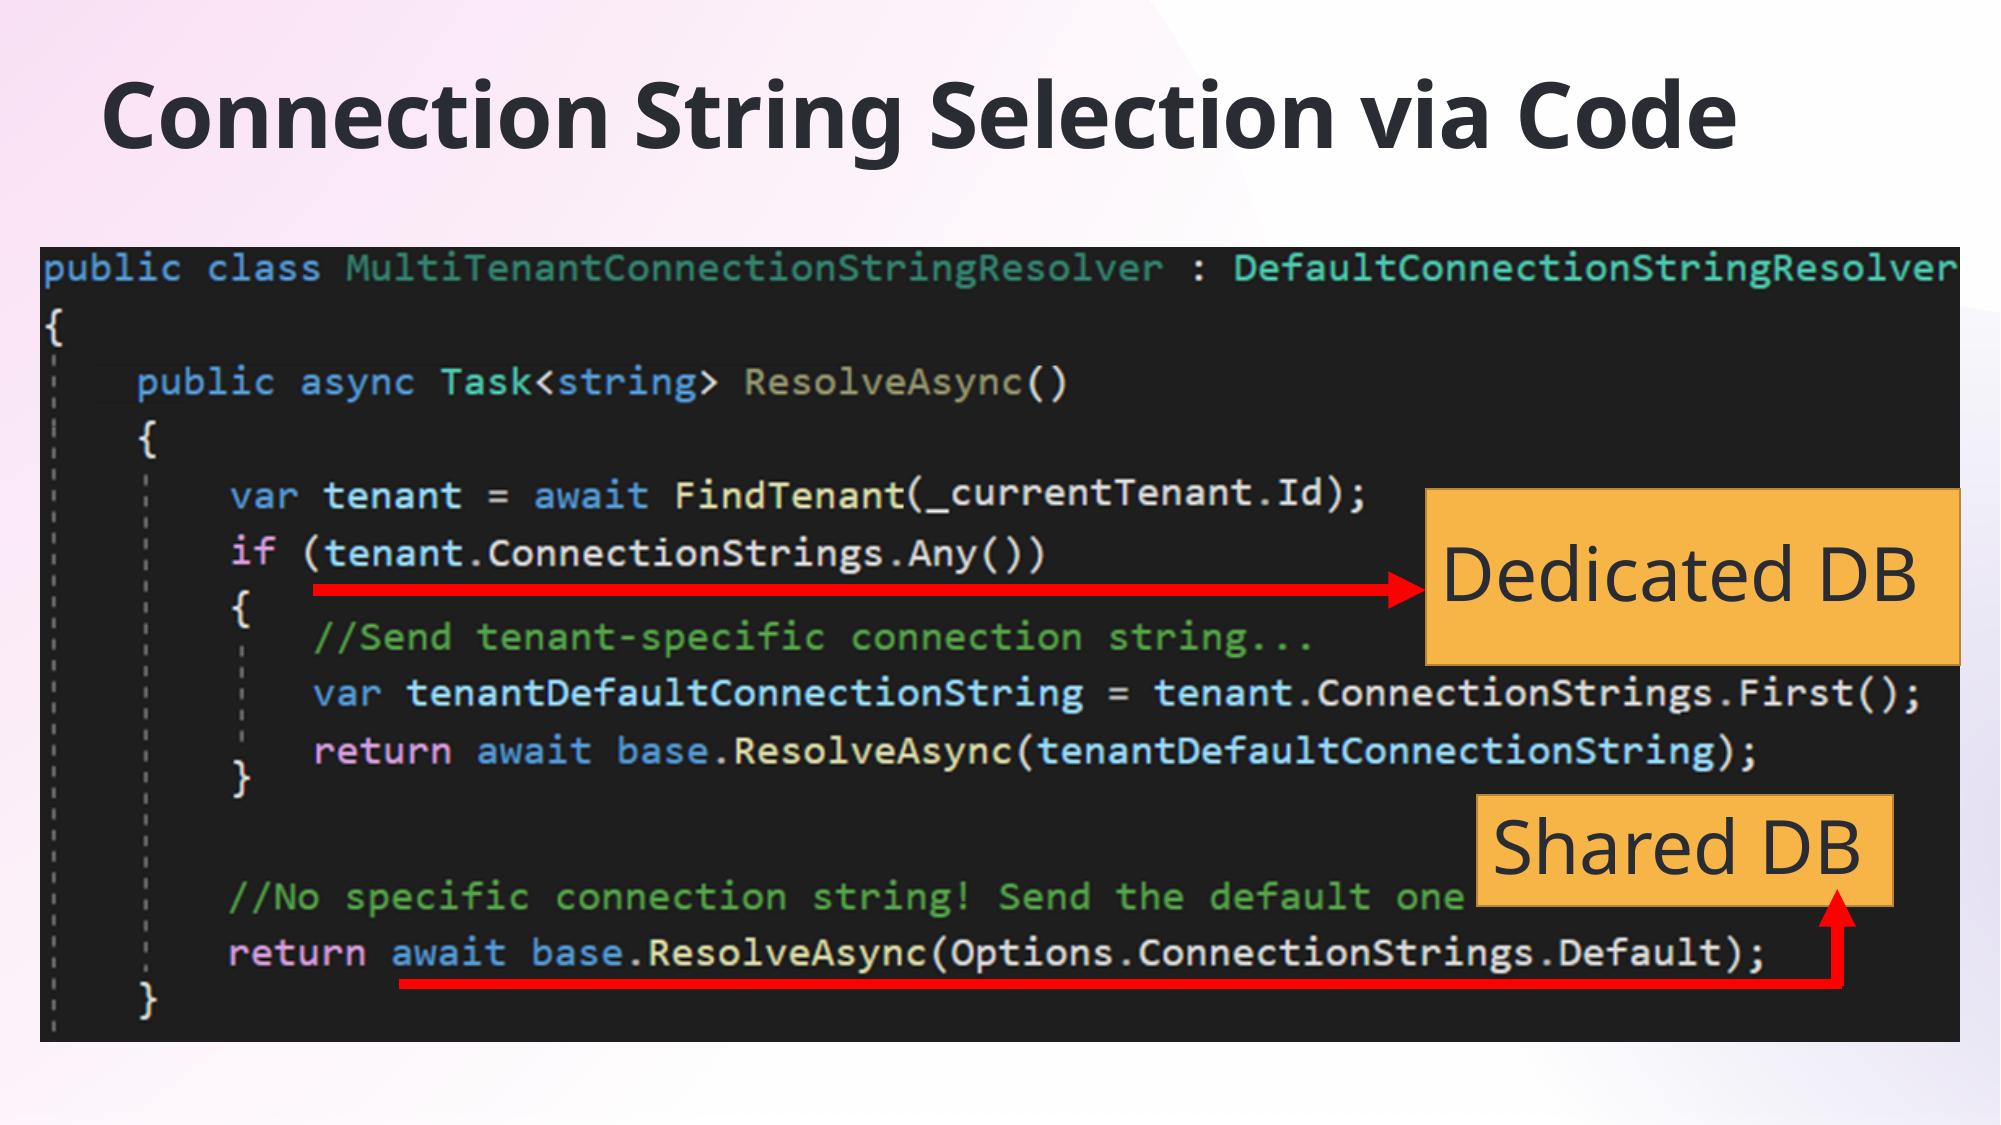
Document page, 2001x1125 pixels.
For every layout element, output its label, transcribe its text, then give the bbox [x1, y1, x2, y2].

title Connection String Selection via Code [99, 51, 1900, 187]
picture [0, 0, 2001, 1125]
